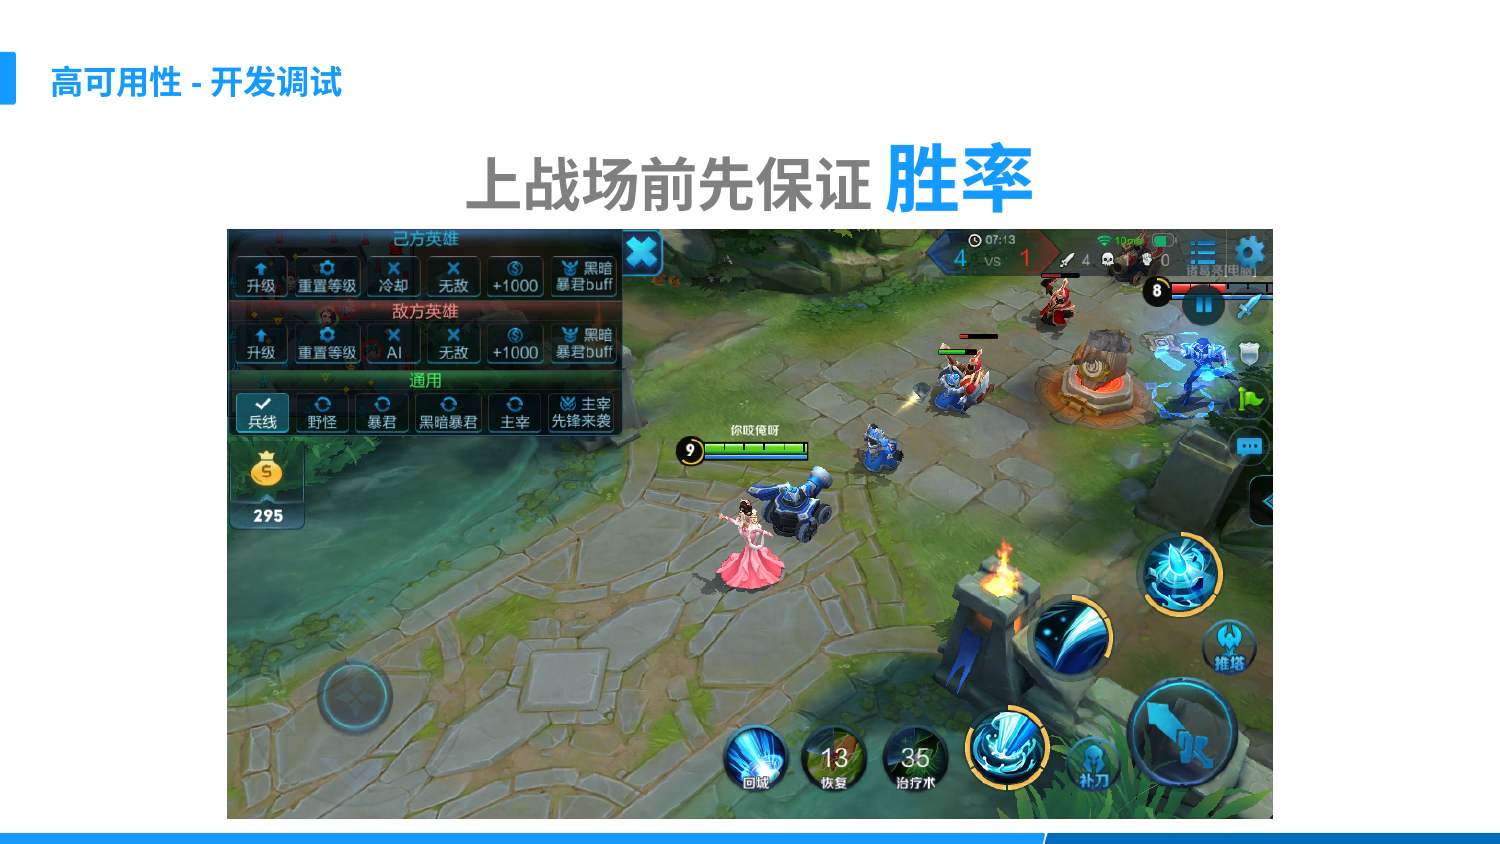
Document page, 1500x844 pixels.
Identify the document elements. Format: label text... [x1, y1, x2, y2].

picture [0, 229, 1500, 844]
text_box 上战场前先保证 胜率 [200, 79, 1300, 229]
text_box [0, 51, 503, 110]
